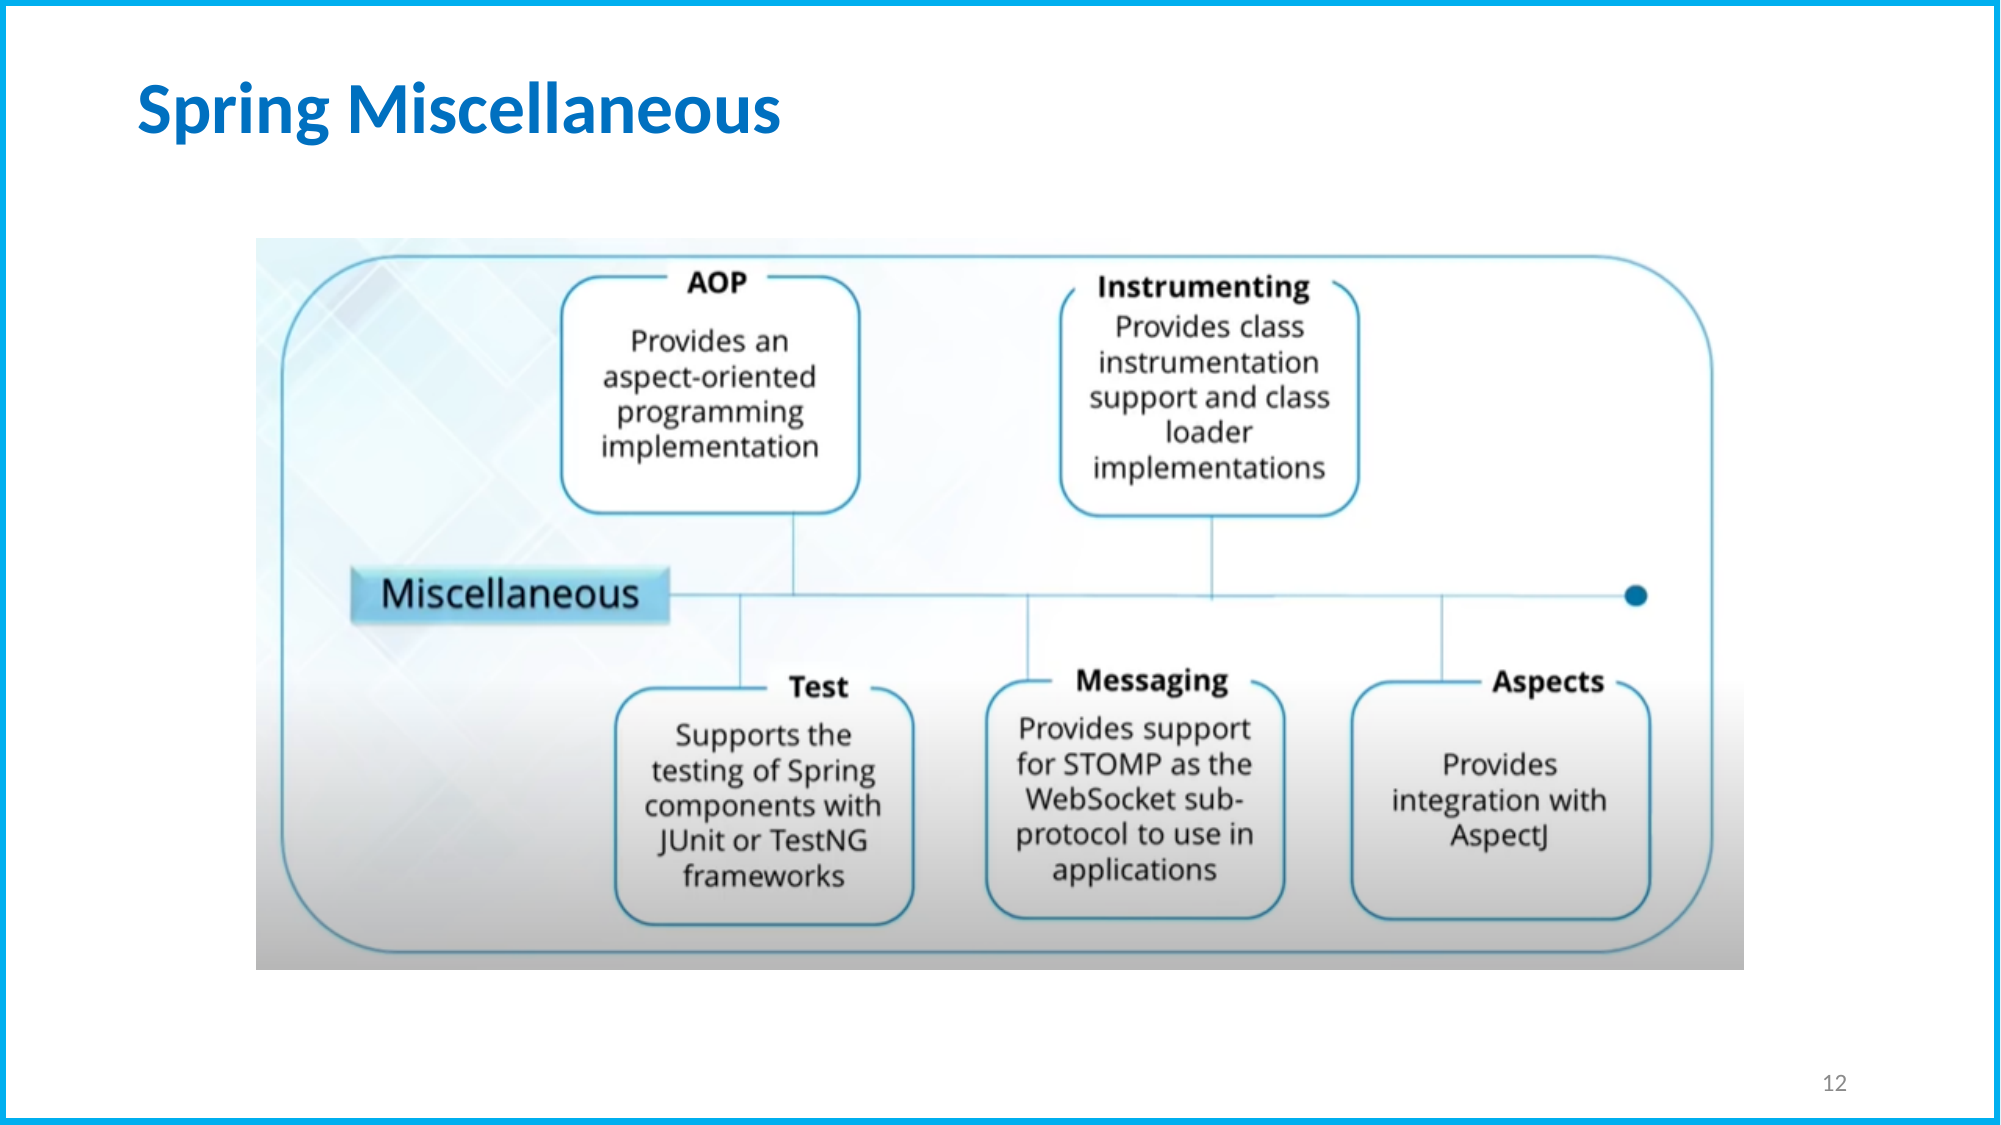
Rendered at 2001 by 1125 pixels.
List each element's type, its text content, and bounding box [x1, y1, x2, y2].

slide_number 12 [1694, 1051, 1863, 1112]
picture [256, 237, 1744, 970]
title Spring Miscellaneous [137, 59, 1863, 189]
